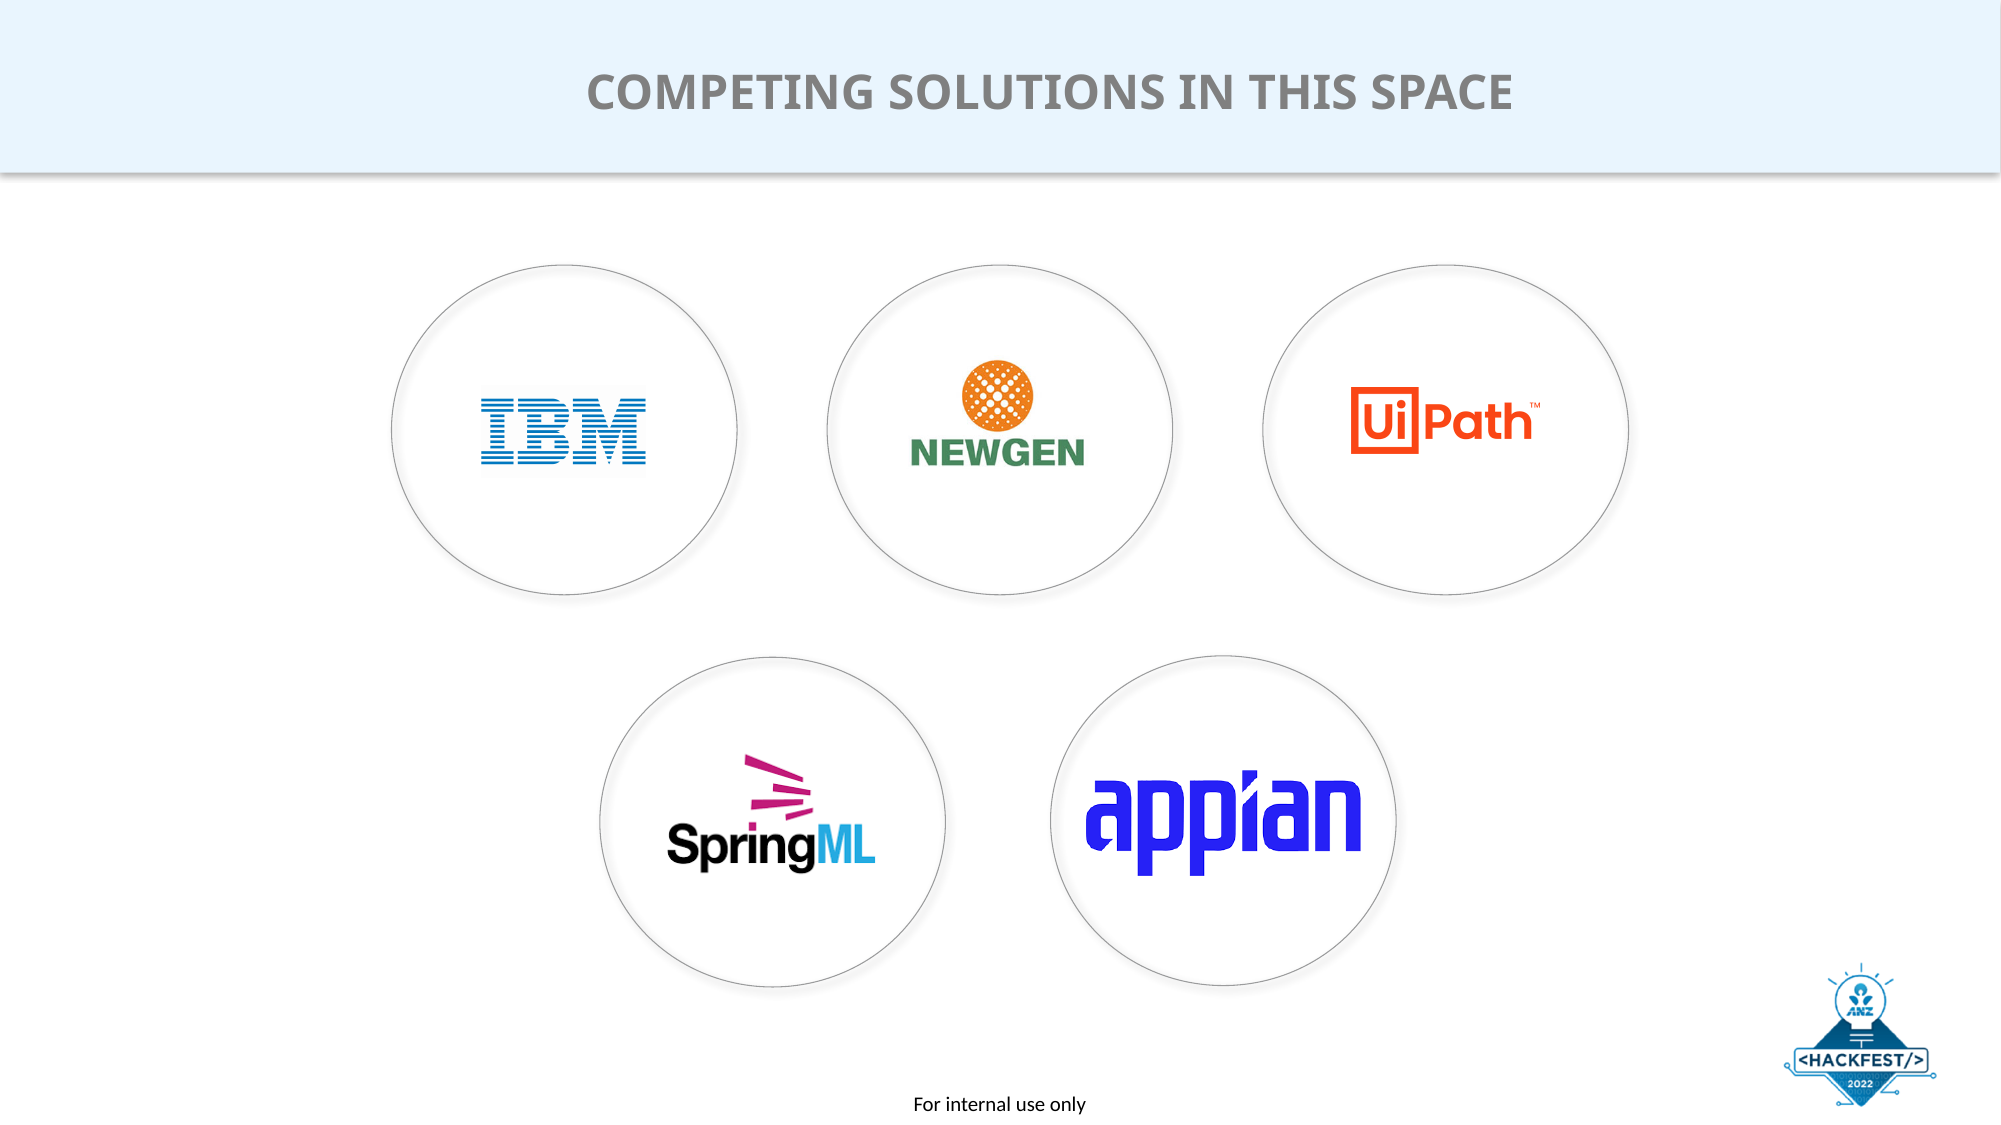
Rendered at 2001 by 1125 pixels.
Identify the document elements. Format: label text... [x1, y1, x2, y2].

picture [481, 385, 646, 479]
text_box [1260, 262, 1631, 597]
title competing solutions in this space [175, 65, 1926, 116]
picture [1351, 386, 1540, 455]
text_box [597, 655, 948, 990]
picture [659, 708, 887, 936]
picture [905, 347, 1095, 485]
text_box [1048, 653, 1399, 988]
text_box [389, 262, 740, 597]
picture [1083, 766, 1364, 878]
picture [1767, 960, 1946, 1113]
text_box [825, 262, 1175, 597]
